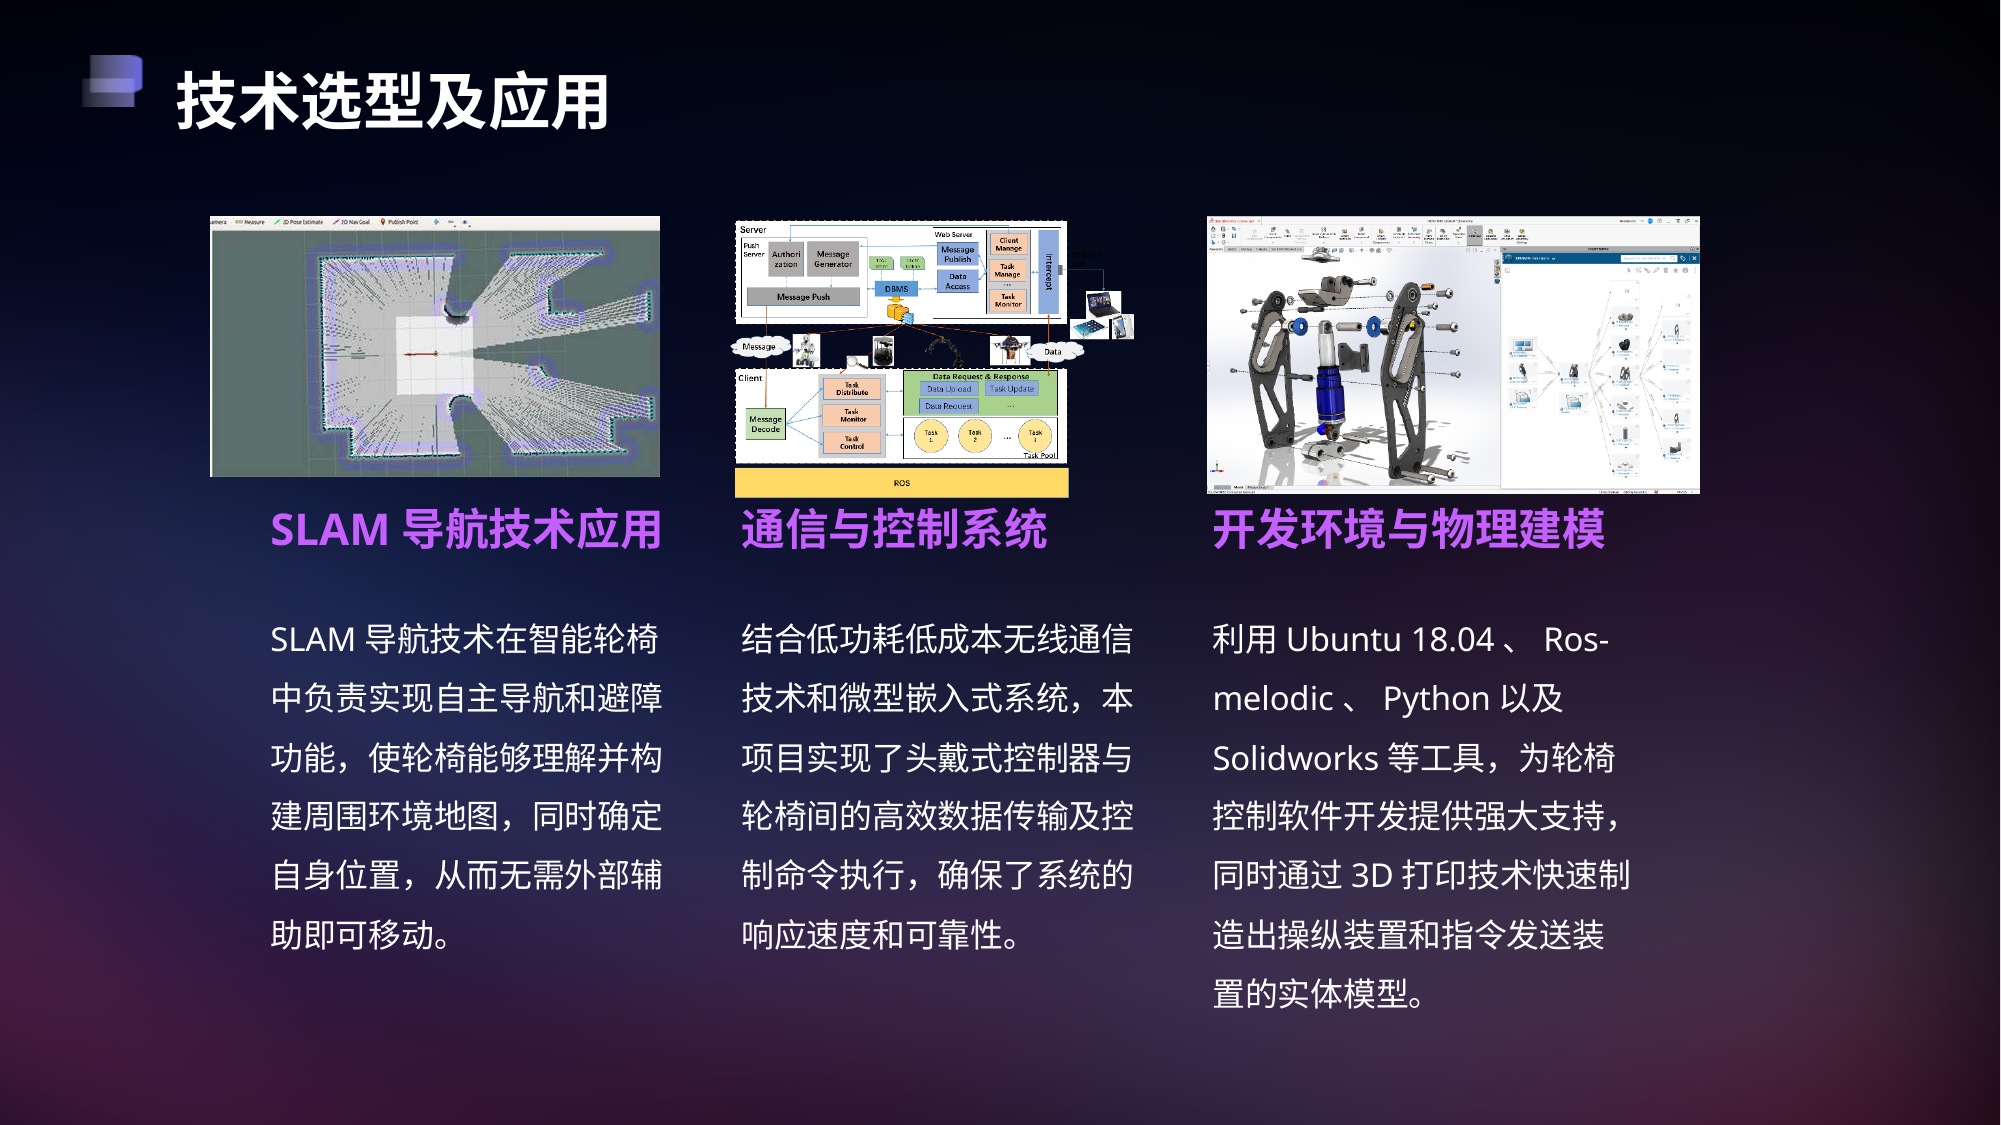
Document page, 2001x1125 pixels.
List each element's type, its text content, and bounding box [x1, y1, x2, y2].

text_box 开发环境与物理建模 利用Ubuntu 18.04、Ros-melodic、Python以及Solidworks等工具，为轮椅控制软件开发提供强大支持，同时通过3D打印技术快速制造出操纵装置和指令发送装置的实体模型。 [1196, 492, 1650, 1022]
text_box 技术选型及应用 [159, 15, 1700, 147]
text_box SLAM导航技术应用 SLAM导航技术在智能轮椅中负责实现自主导航和避障功能，使轮椅能够理解并构建周围环境地图，同时确定自身位置，从而无需外部辅助即可移动。 [254, 492, 708, 963]
text_box 通信与控制系统 结合低功耗低成本无线通信技术和微型嵌入式系统，本项目实现了头戴式控制器与轮椅间的高效数据传输及控制命令执行，确保了系统的响应速度和可靠性。 [725, 492, 1179, 963]
picture [0, 0, 2001, 1125]
